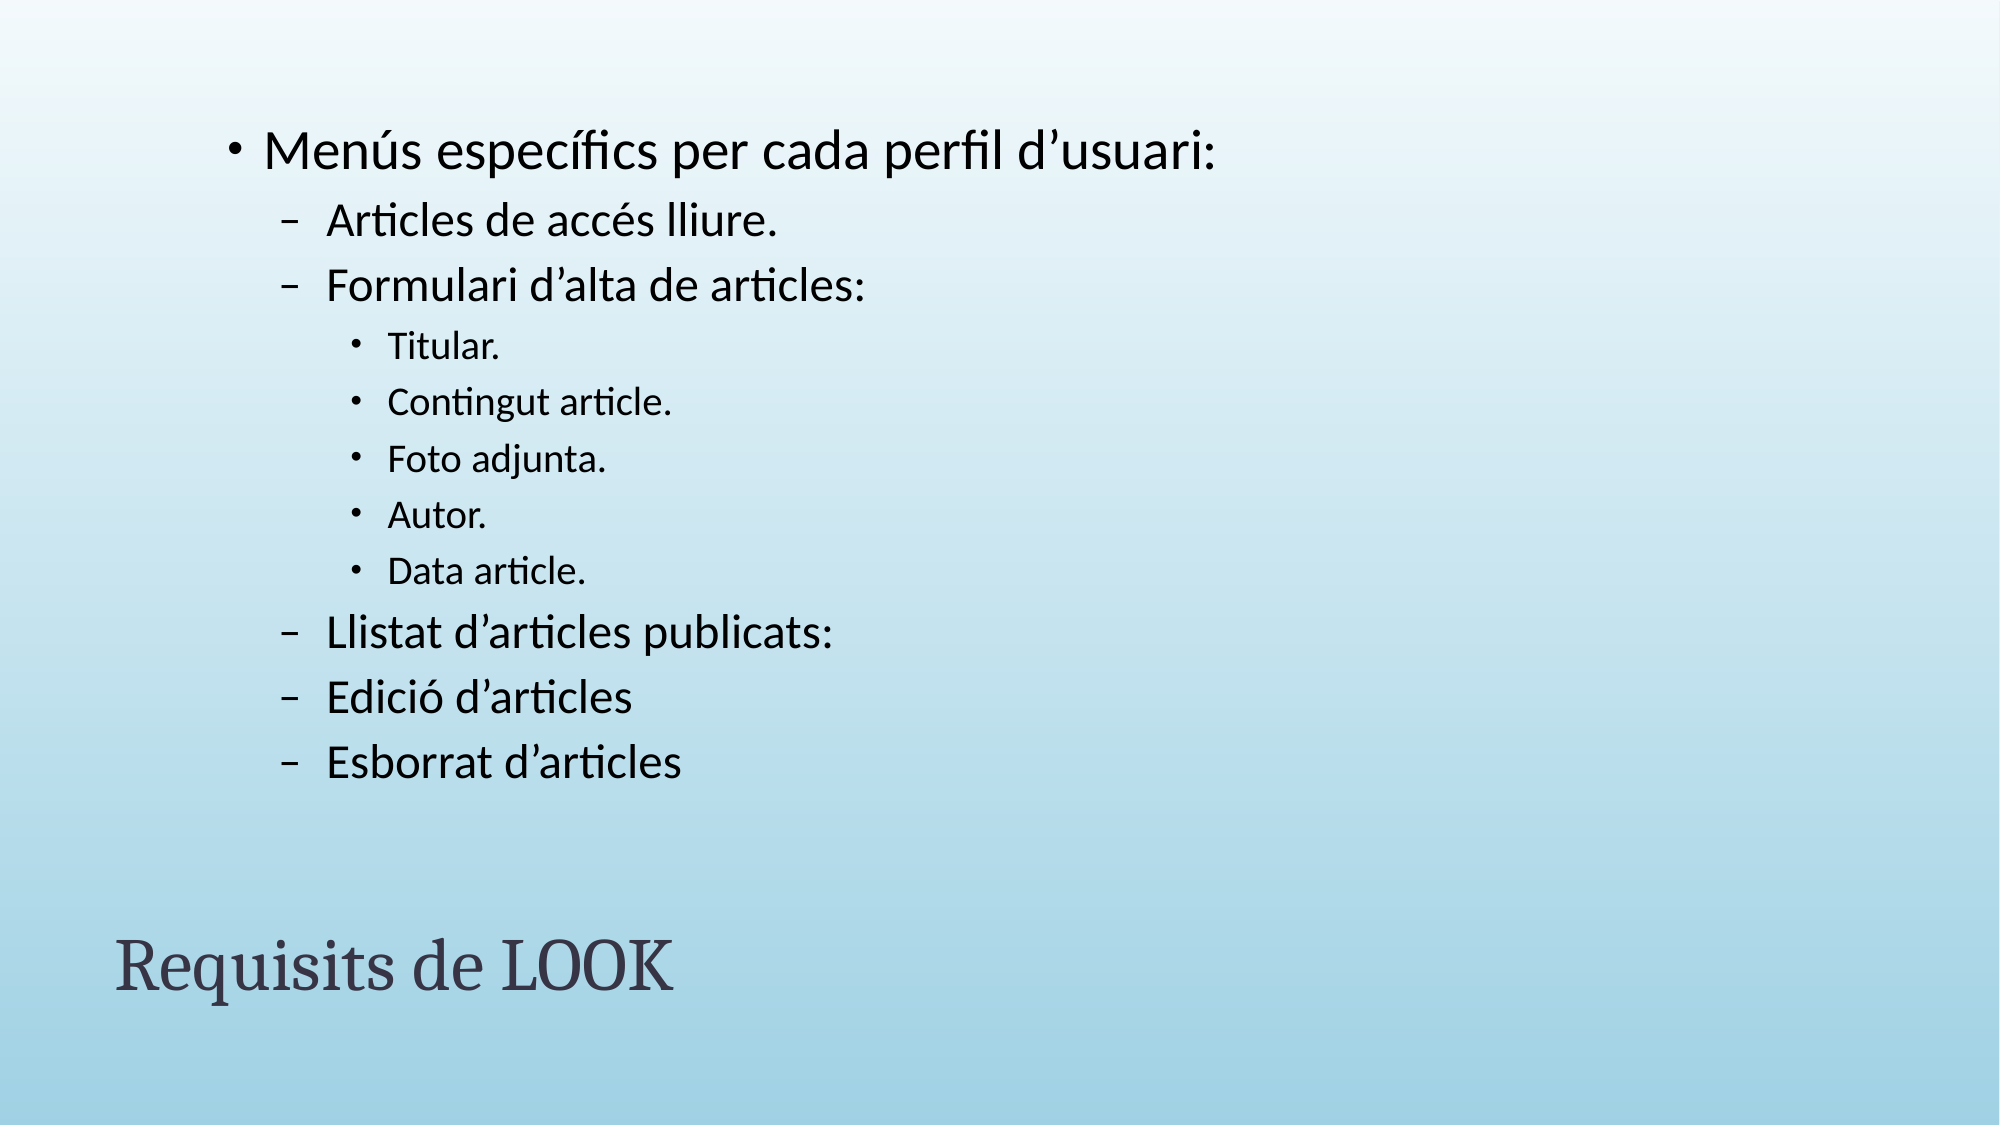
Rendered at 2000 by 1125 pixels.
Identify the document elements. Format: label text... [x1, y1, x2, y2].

list Menús específics per cada perfil d’usuari: Articles de accés lliure. Formulari d’alta de articles: Titular. Contingut article. Foto adjunta. Autor. Data article. Llistat d’articles publicats: Edició d’articles Esborrat d’articles [212, 112, 1900, 800]
title Requisits de LOOK [99, 837, 1900, 1013]
